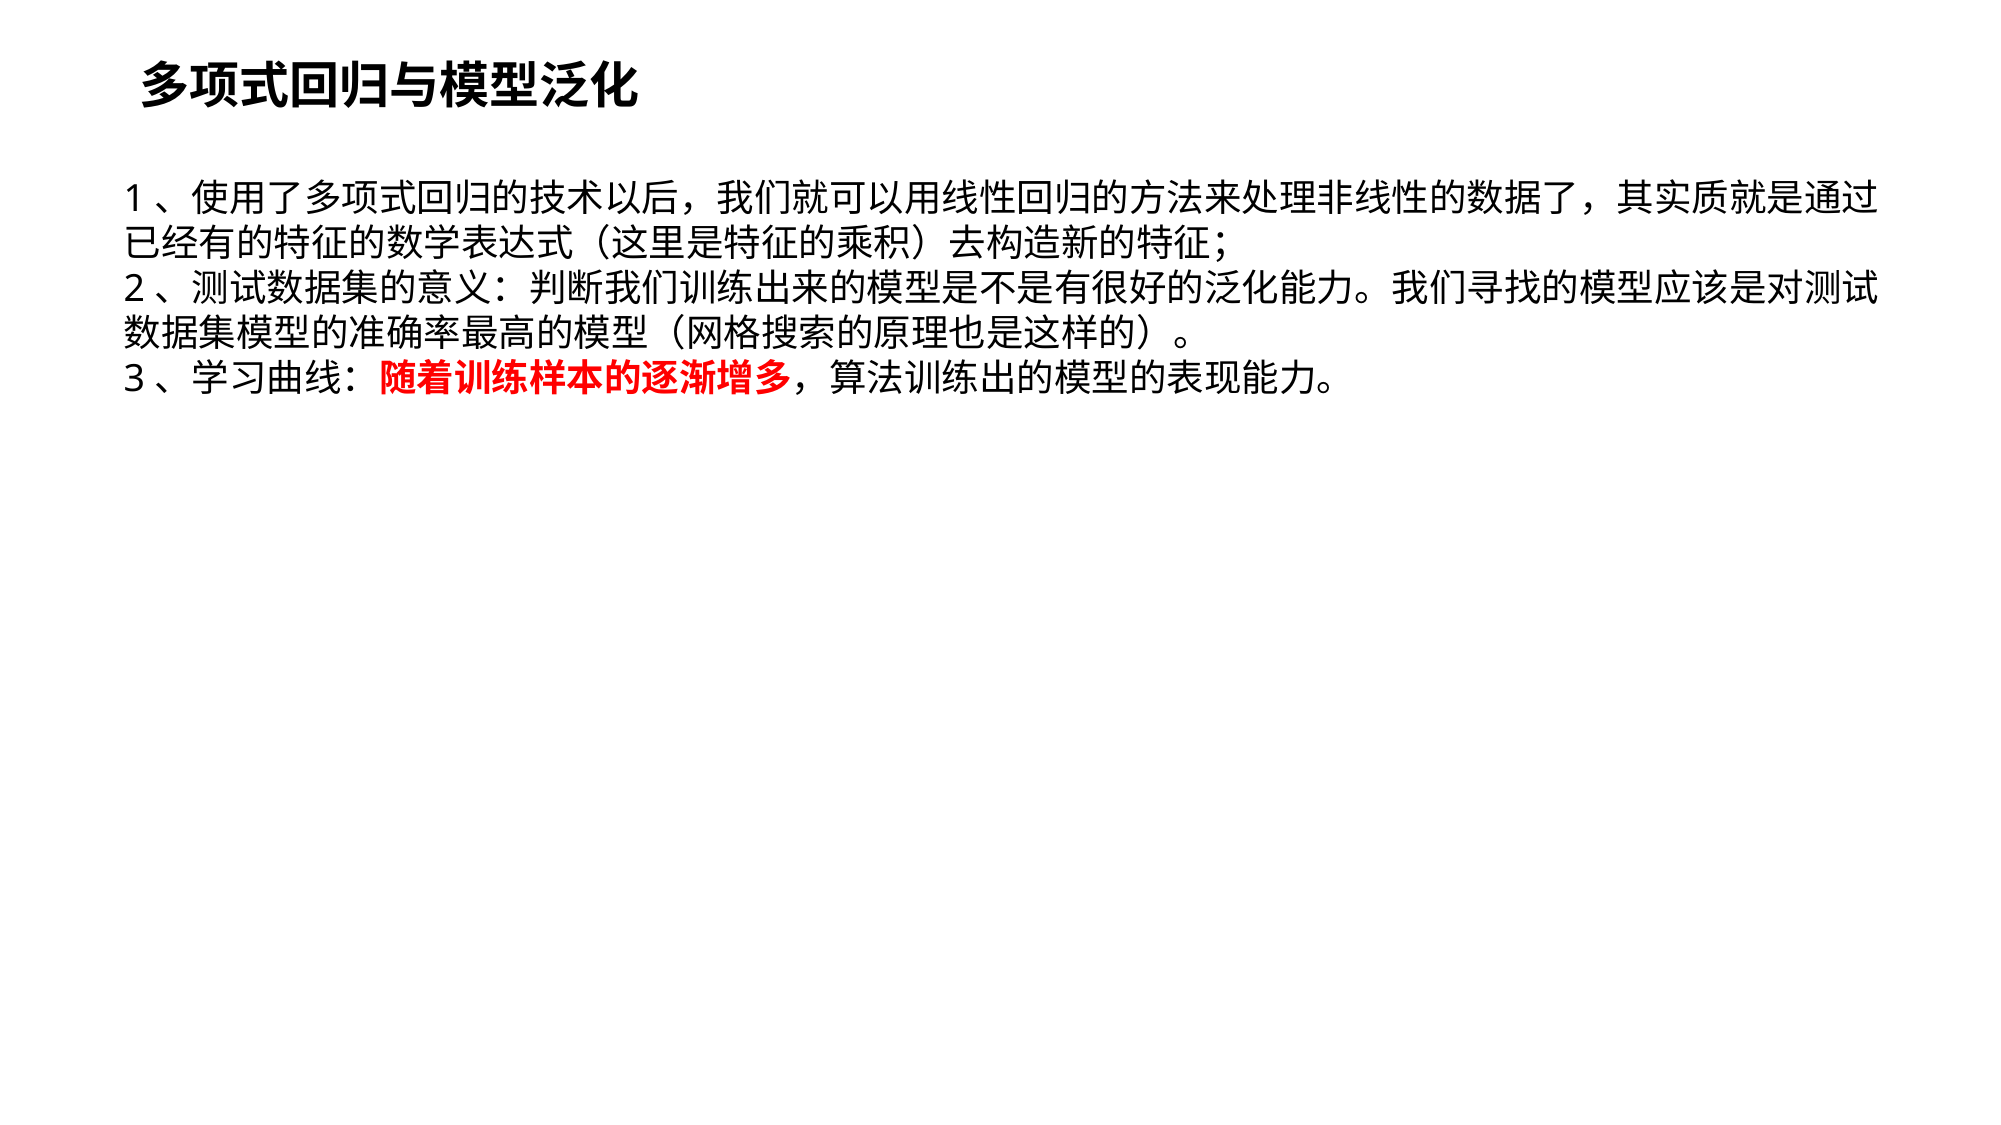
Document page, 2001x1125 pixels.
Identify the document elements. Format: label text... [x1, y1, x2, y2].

text_box 多项式回归与模型泛化 [124, 45, 655, 121]
text_box 1、使用了多项式回归的技术以后，我们就可以用线性回归的方法来处理非线性的数据了，其实质就是通过已经有的特征的数学表达式（这里是特征的乘积）去构造新的特征； 2、测试数据集的意义：判断我们训练出来的模型是不是有很好的泛化能力。我们寻找的模型应该是对测试数据集模型的准确率最高的模型（网格搜索的原理也是这样的）。 3、学习曲线：随着训练样本的逐渐增多，算法训练出的模型的表现能力。 [108, 166, 1901, 407]
